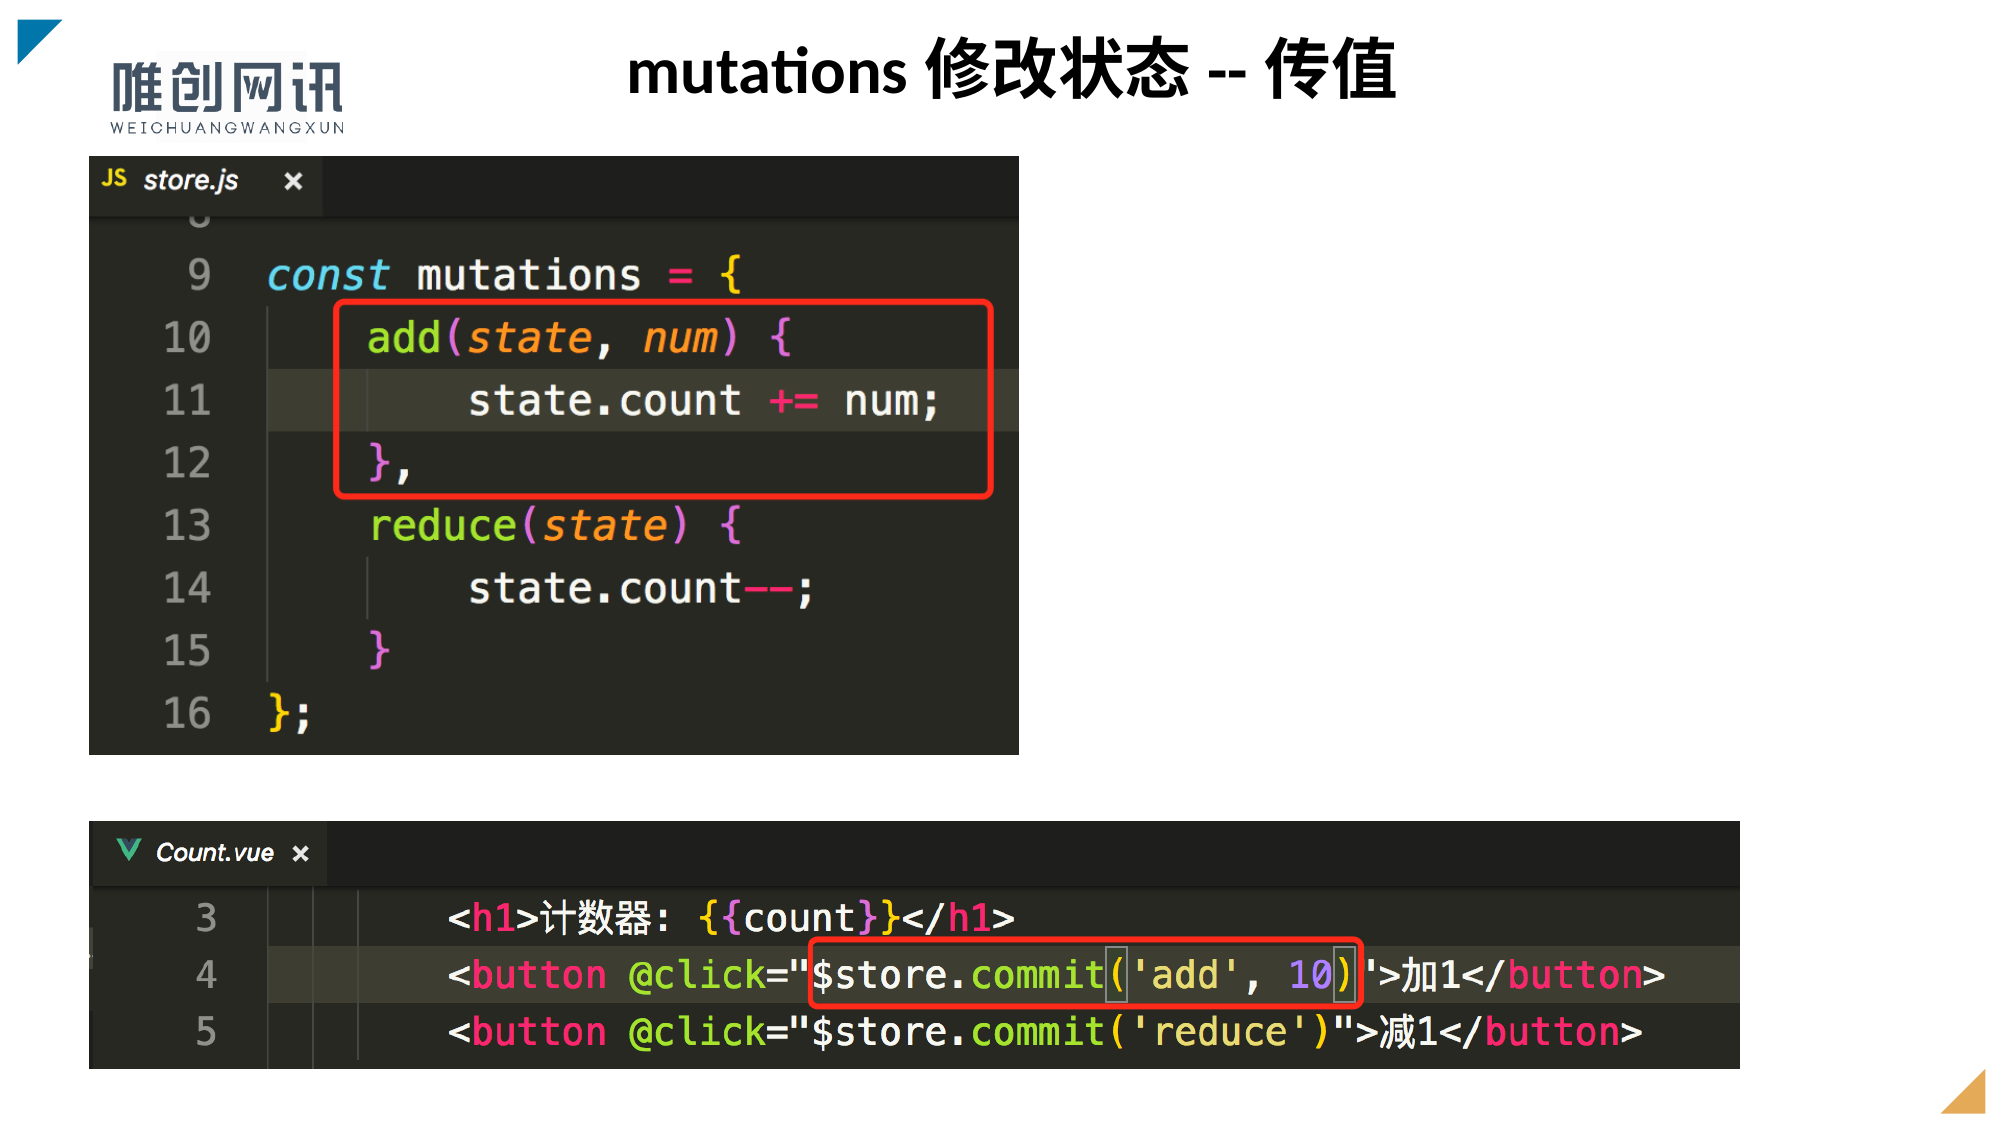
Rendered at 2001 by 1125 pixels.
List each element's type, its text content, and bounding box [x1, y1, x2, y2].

text_box mutations修改状态--传值 [490, 19, 1535, 115]
picture [89, 821, 1740, 1069]
picture [89, 51, 395, 143]
text_box [17, 19, 63, 65]
text_box [1940, 1068, 1986, 1114]
picture [89, 156, 1019, 755]
